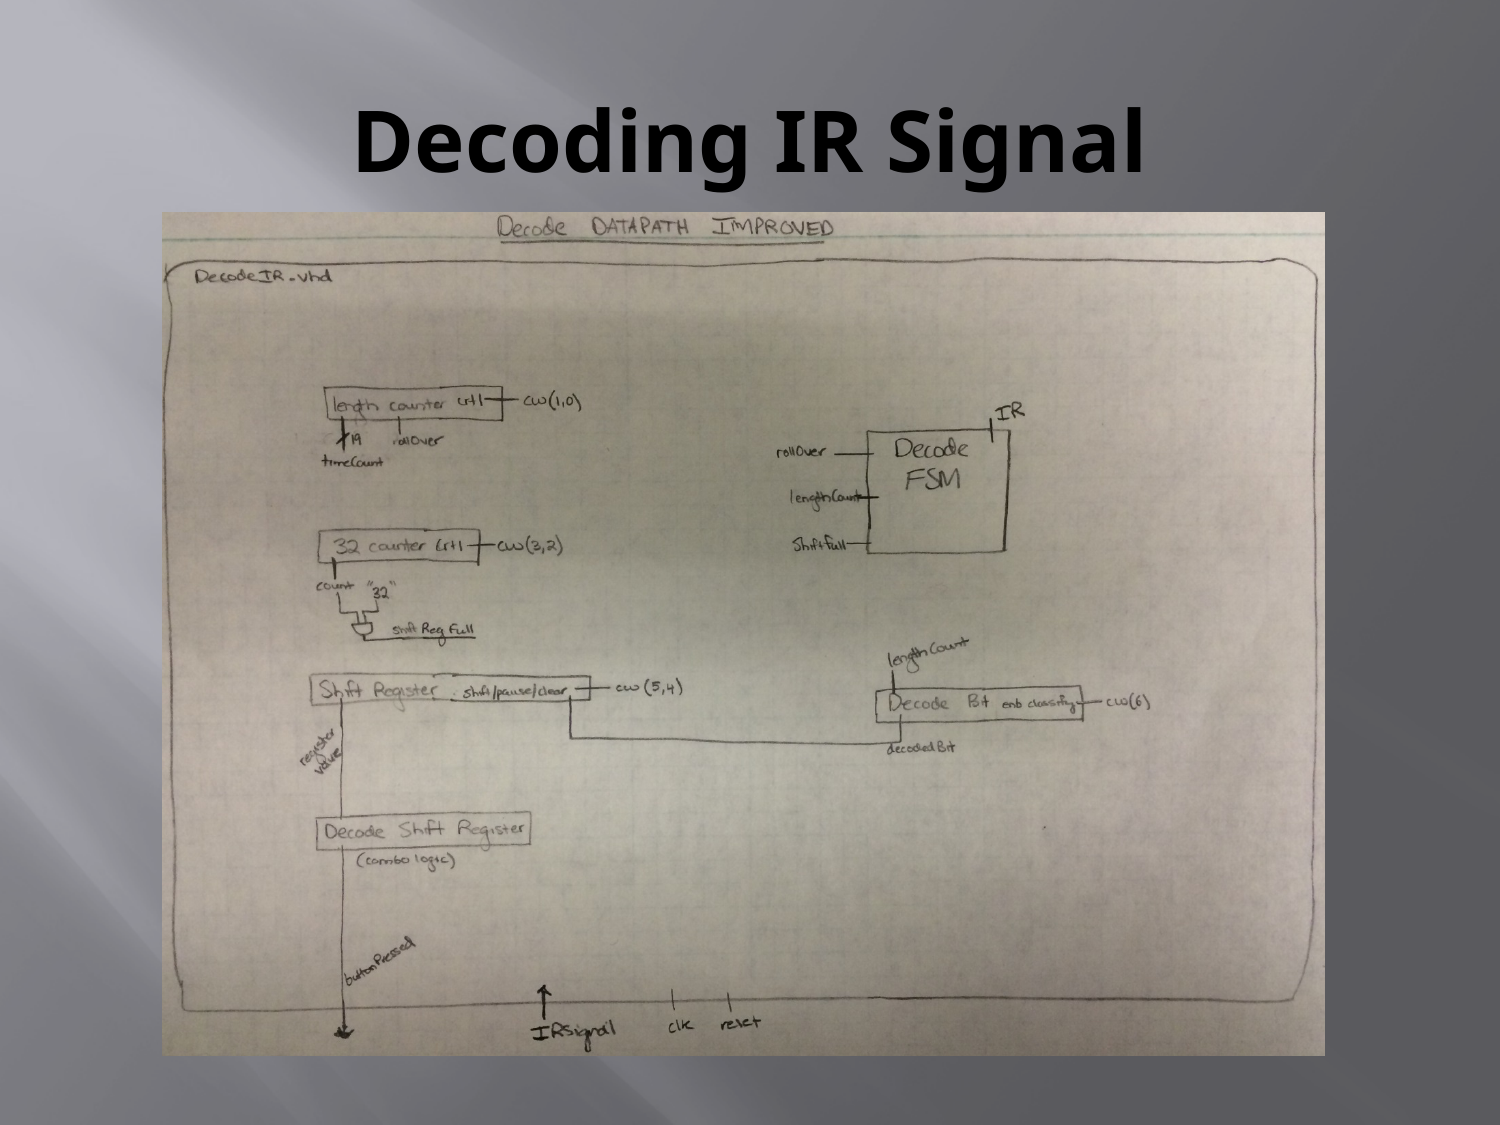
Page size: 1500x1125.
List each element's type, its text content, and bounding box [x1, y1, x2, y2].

title Decoding IR Signal [75, 45, 1425, 233]
picture [162, 212, 1326, 1056]
